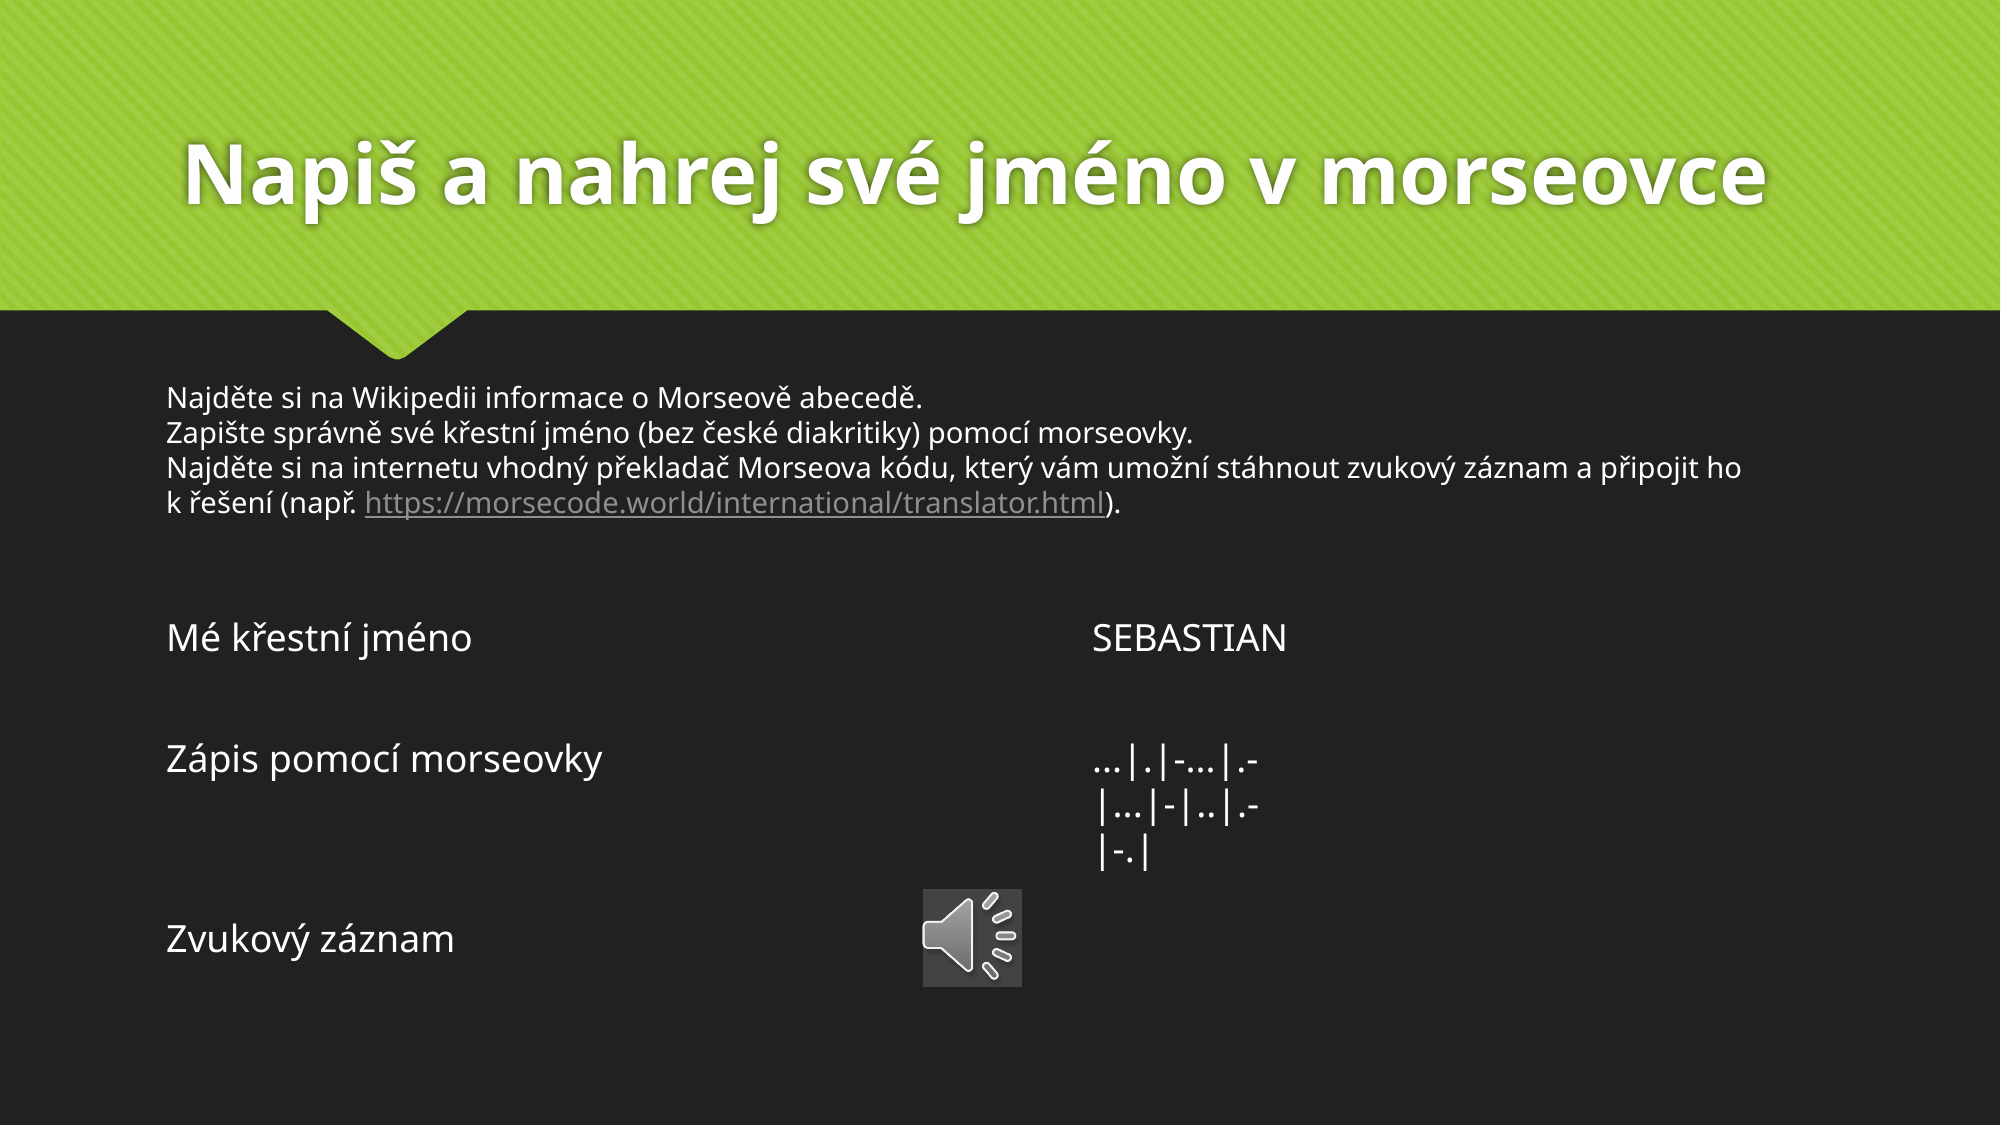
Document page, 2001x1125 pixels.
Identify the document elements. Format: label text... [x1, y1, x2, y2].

text_box Zápis pomocí morseovky [151, 727, 719, 787]
text_box Mé křestní jméno [151, 606, 618, 667]
text_box SEBASTIAN [1077, 606, 1899, 667]
text_box ...|.|-...|.-|...|-|..|.-|-.| [1077, 727, 1293, 877]
title Napiš a nahrej své jméno v morseovce [38, 69, 1936, 229]
picture [921, 887, 1024, 989]
text_box Zvukový záznam [151, 907, 719, 968]
text_box Najděte si na Wikipedii informace o Morseově abecedě. Zapište správně své křestní jméno (bez české diakritiky) pomocí morseovky. Najděte si na internetu vhodný překladač Morseova kódu, který vám umožní stáhnout zvukový záznam a připojit ho k řešení (např. https://morsecode.world/international/translator.html). [151, 372, 1852, 532]
